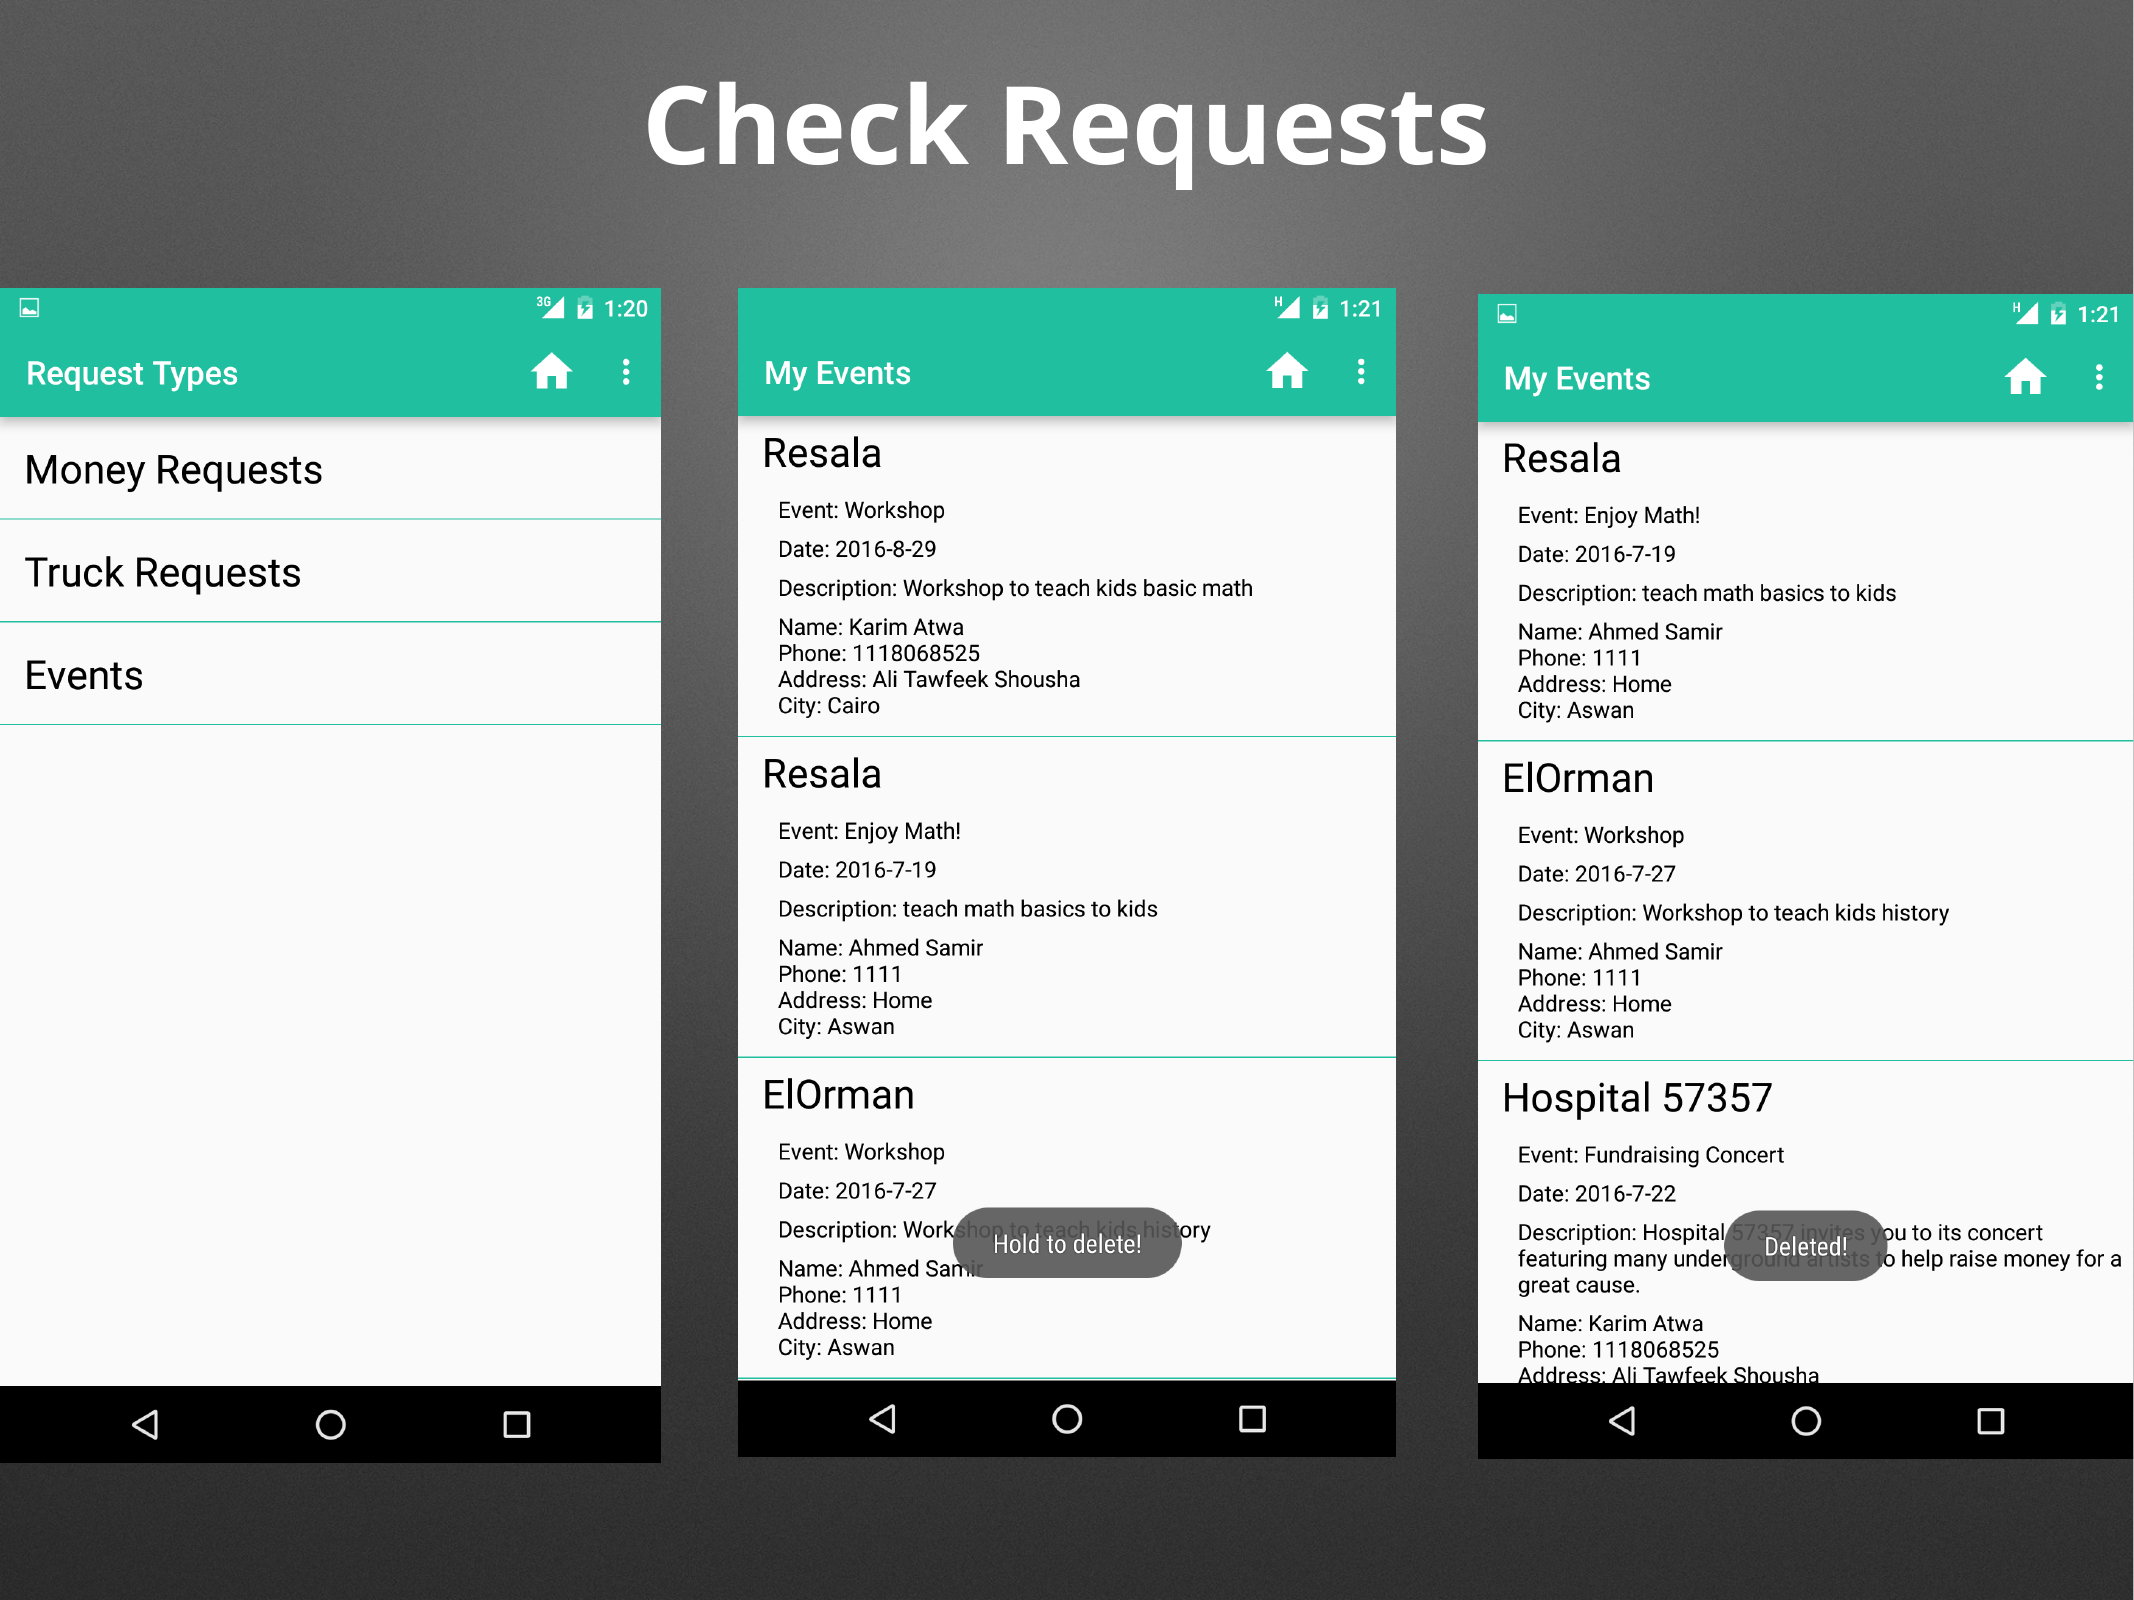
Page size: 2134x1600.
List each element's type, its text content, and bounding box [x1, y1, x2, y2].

title Check Requests [475, 0, 1658, 187]
picture [0, 0, 2134, 1600]
